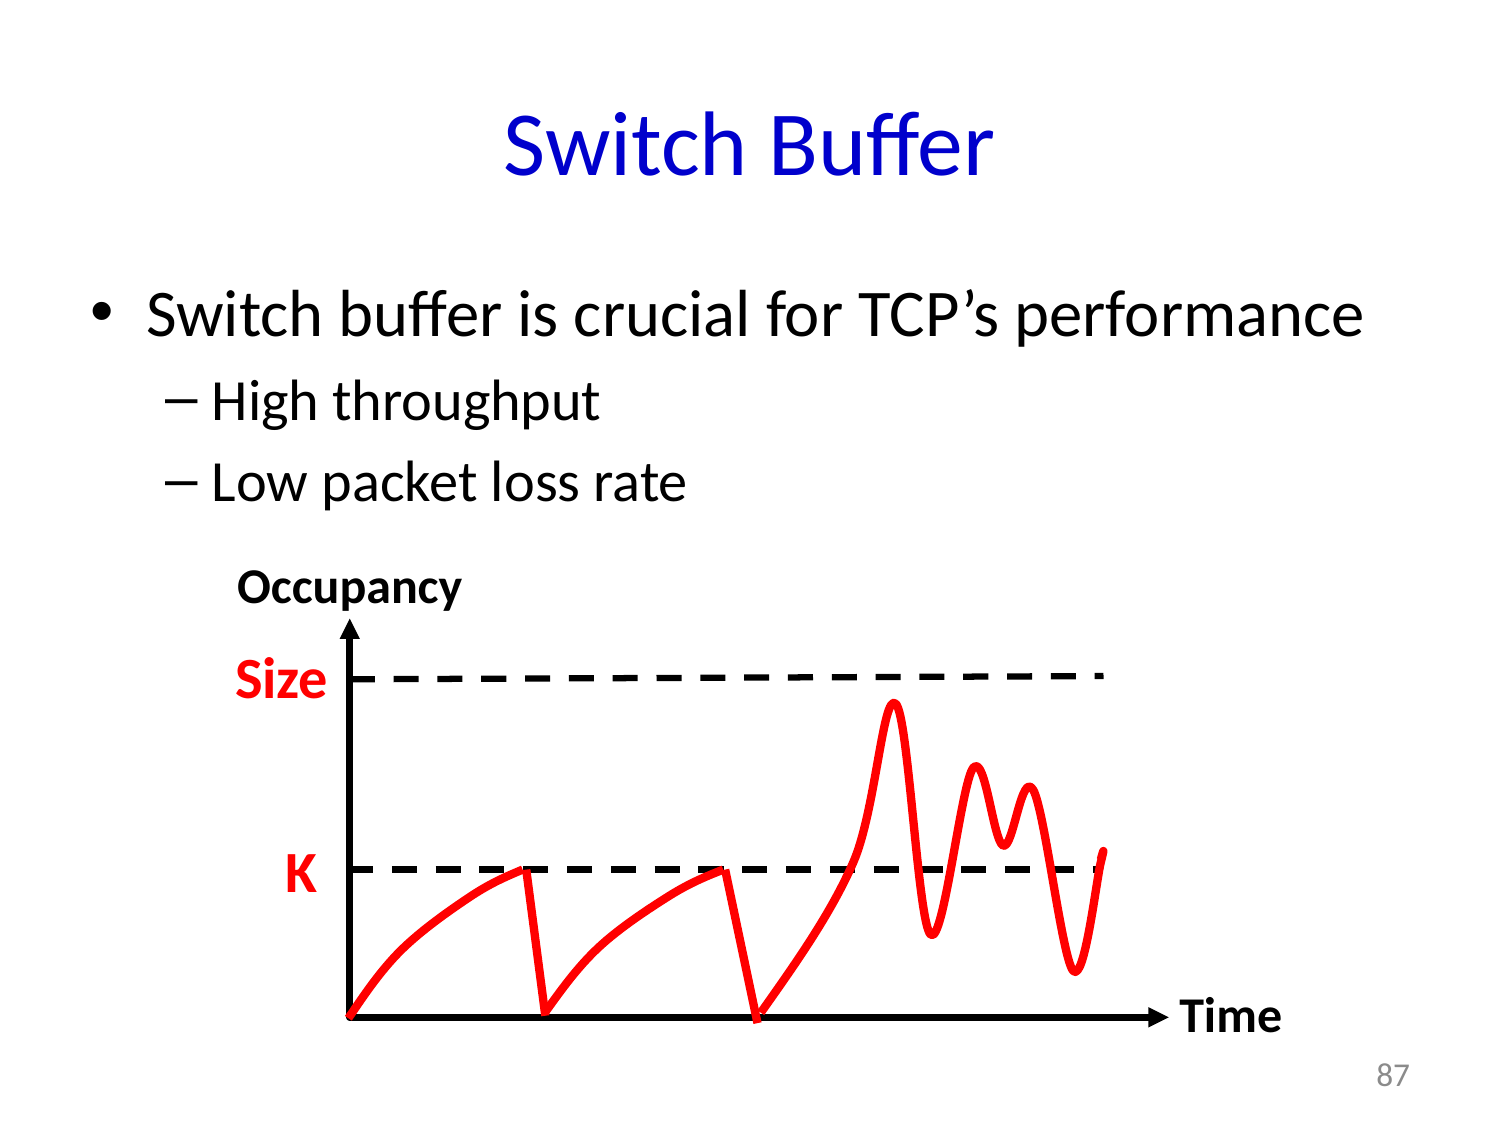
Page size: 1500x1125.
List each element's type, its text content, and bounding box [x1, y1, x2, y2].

text_box K [270, 826, 314, 912]
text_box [349, 675, 1104, 680]
list Switch buffer is crucial for TCP’s performance High throughput Low packet loss rate [75, 262, 1425, 1005]
text_box Occupancy [221, 545, 478, 621]
text_box Time [1174, 975, 1359, 1051]
text_box Size [206, 633, 340, 718]
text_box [345, 618, 1170, 1125]
slide_number 87 [1174, 1042, 1425, 1103]
title Switch Buffer [75, 45, 1425, 233]
